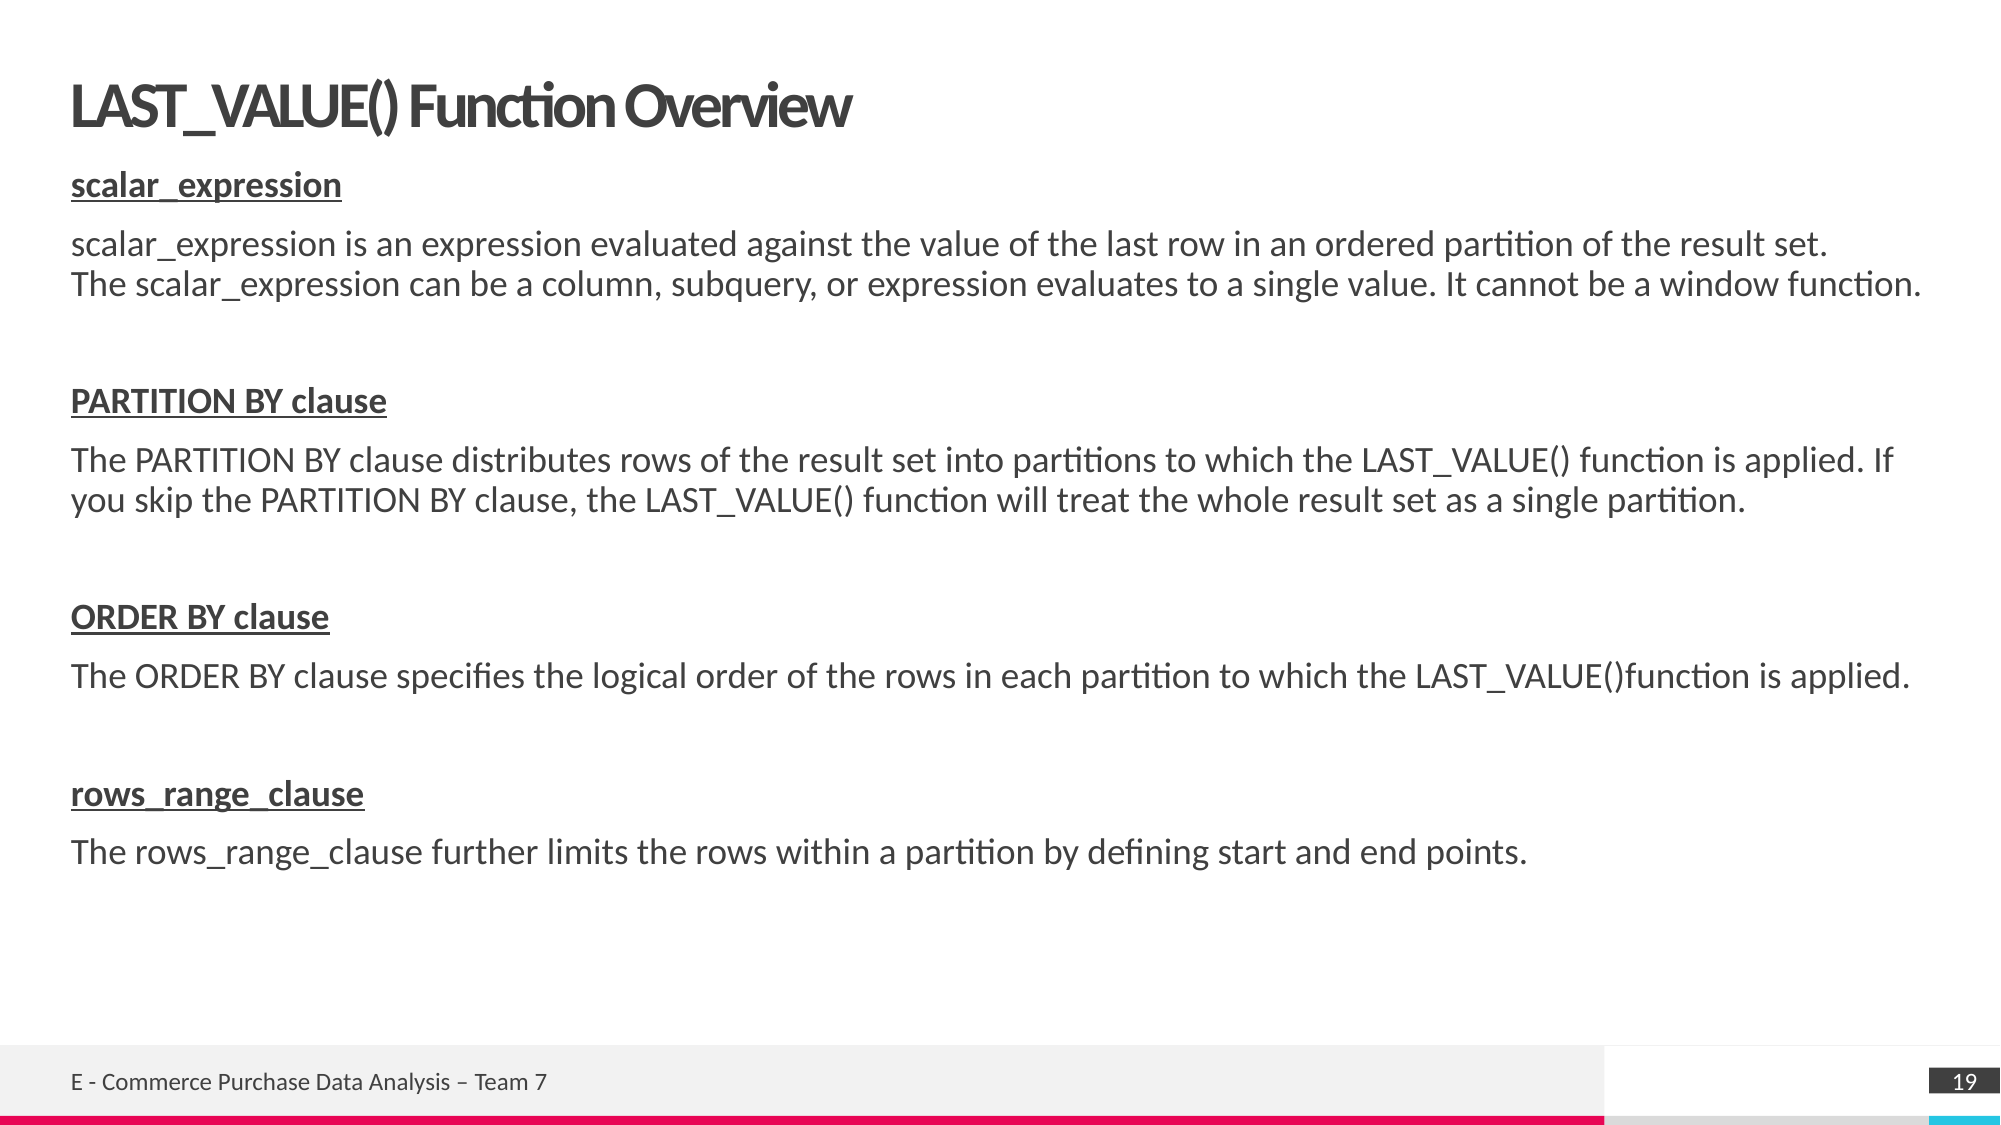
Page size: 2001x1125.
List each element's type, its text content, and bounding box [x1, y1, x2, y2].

title LAST_VALUE() Function Overview [70, 70, 1930, 143]
text_box E - Commerce Purchase Data Analysis – Team 7 [70, 1065, 1000, 1096]
slide_number 19 [1928, 1067, 2000, 1094]
list scalar_expression scalar_expression is an expression evaluated against the value of the last row in an ordered partition of the result set. The scalar_expression can be a column, subquery, or expression evaluates to a single value. It cannot be a window function. PARTITION BY clause The PARTITION BY clause distributes rows of the result set into partitions to which the LAST_VALUE() function is applied. If you skip the PARTITION BY clause, the LAST_VALUE() function will treat the whole result set as a single partition. ORDER BY clause The ORDER BY clause specifies the logical order of the rows in each partition to which the LAST_VALUE()function is applied. rows_range_clause The rows_range_clause further limits the rows within a partition by defining start and end points. [70, 164, 1930, 1017]
